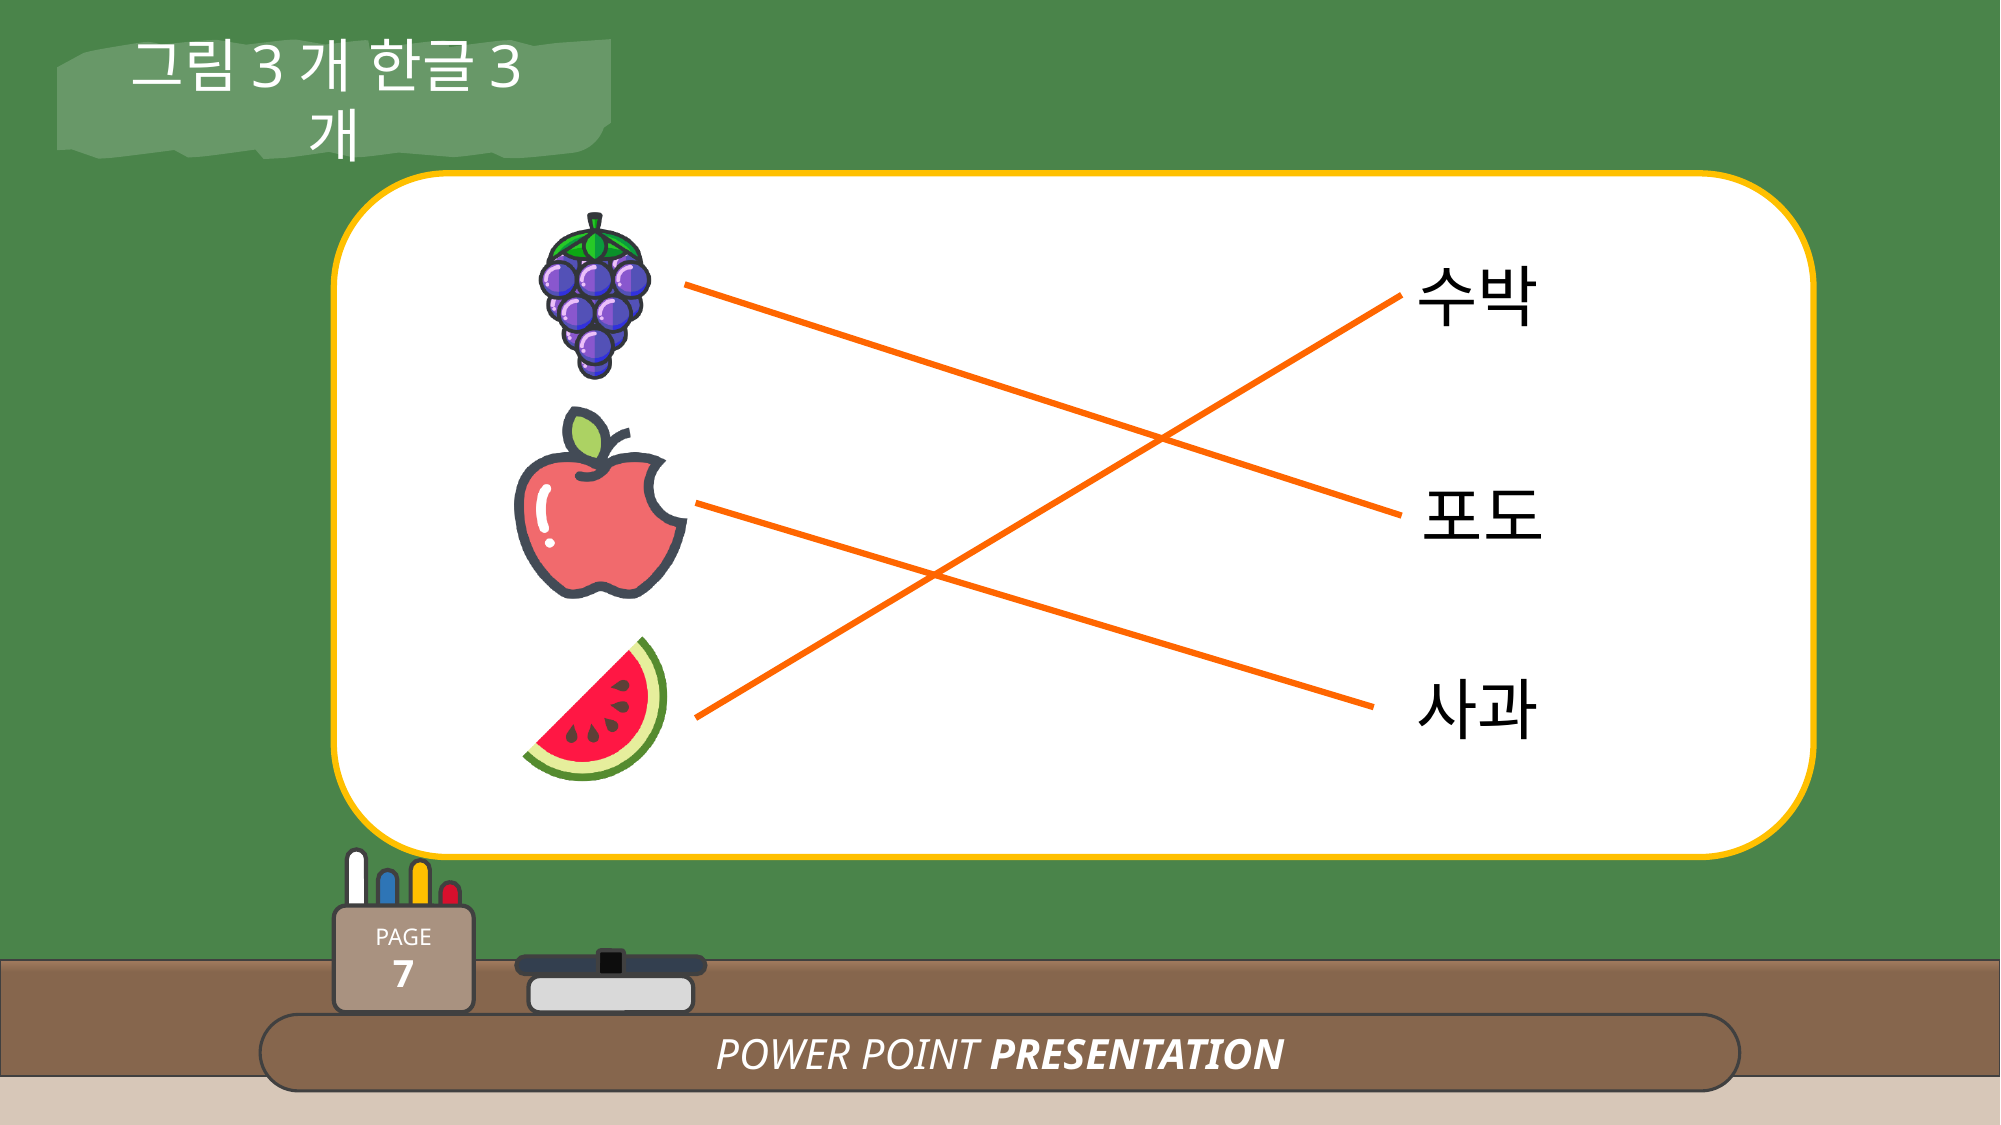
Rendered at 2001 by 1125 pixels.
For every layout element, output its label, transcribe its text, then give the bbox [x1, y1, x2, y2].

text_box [516, 950, 706, 1013]
text_box [706, 959, 2000, 1077]
text_box [377, 868, 399, 904]
picture [503, 204, 686, 387]
text_box PAGE 7 [332, 904, 475, 1014]
text_box POWER POINT PRESENTATION [259, 1013, 1741, 1092]
text_box [439, 881, 461, 904]
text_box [695, 295, 1402, 718]
text_box 수박 [1401, 247, 1640, 343]
text_box 포도 [1407, 467, 1703, 562]
text_box 사과 [1401, 660, 1614, 756]
text_box [0, 959, 340, 1077]
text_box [684, 284, 1402, 516]
text_box [0, 1077, 2000, 1125]
text_box [468, 959, 516, 1013]
picture [503, 617, 686, 800]
text_box [345, 848, 368, 904]
text_box 그림3개 한글3개 [92, 75, 576, 123]
text_box [409, 859, 431, 904]
picture [503, 406, 695, 599]
text_box [332, 172, 1815, 859]
